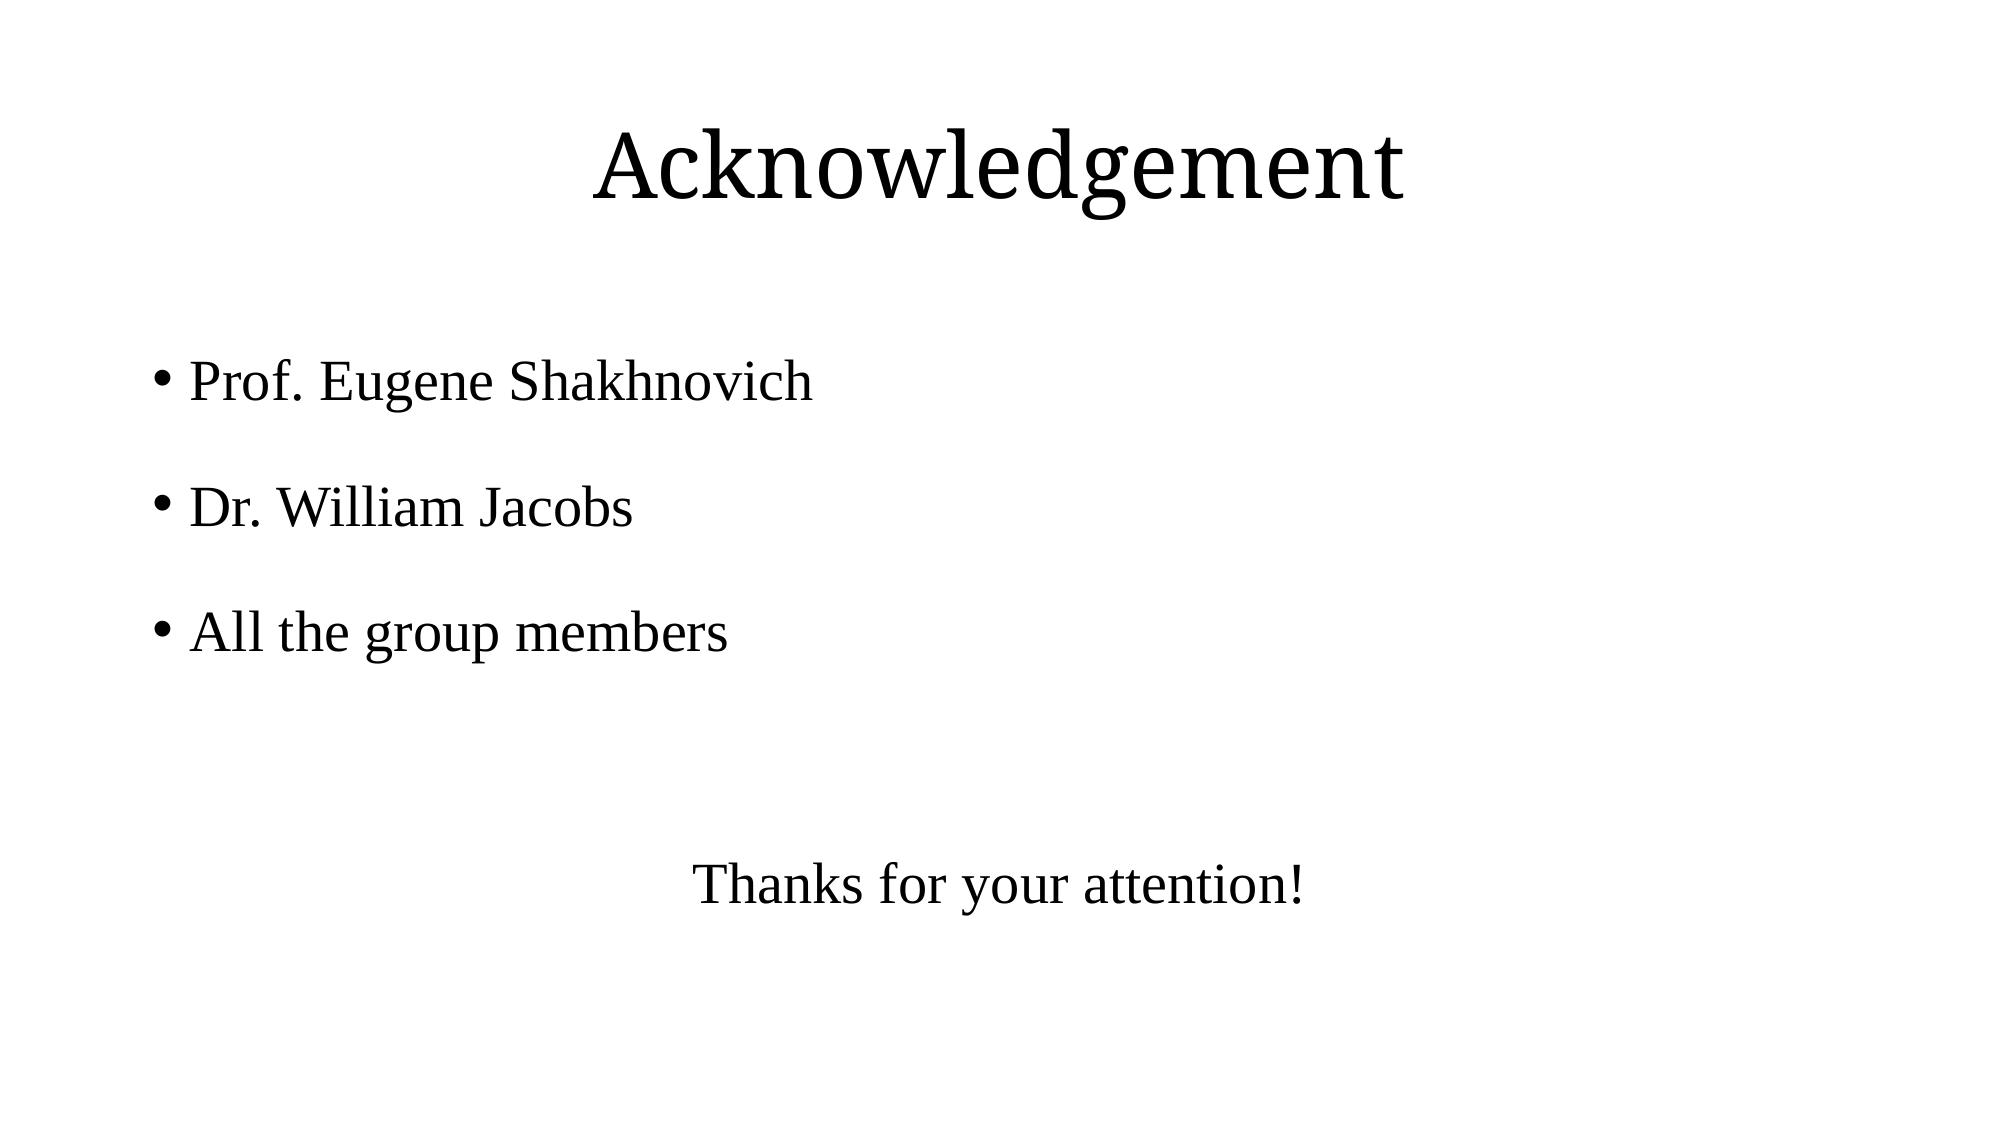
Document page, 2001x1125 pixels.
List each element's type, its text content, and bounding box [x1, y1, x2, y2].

list Prof. Eugene Shakhnovich Dr. William Jacobs All the group members Thanks for your attention! [137, 299, 1863, 1014]
title Acknowledgement [137, 59, 1863, 278]
